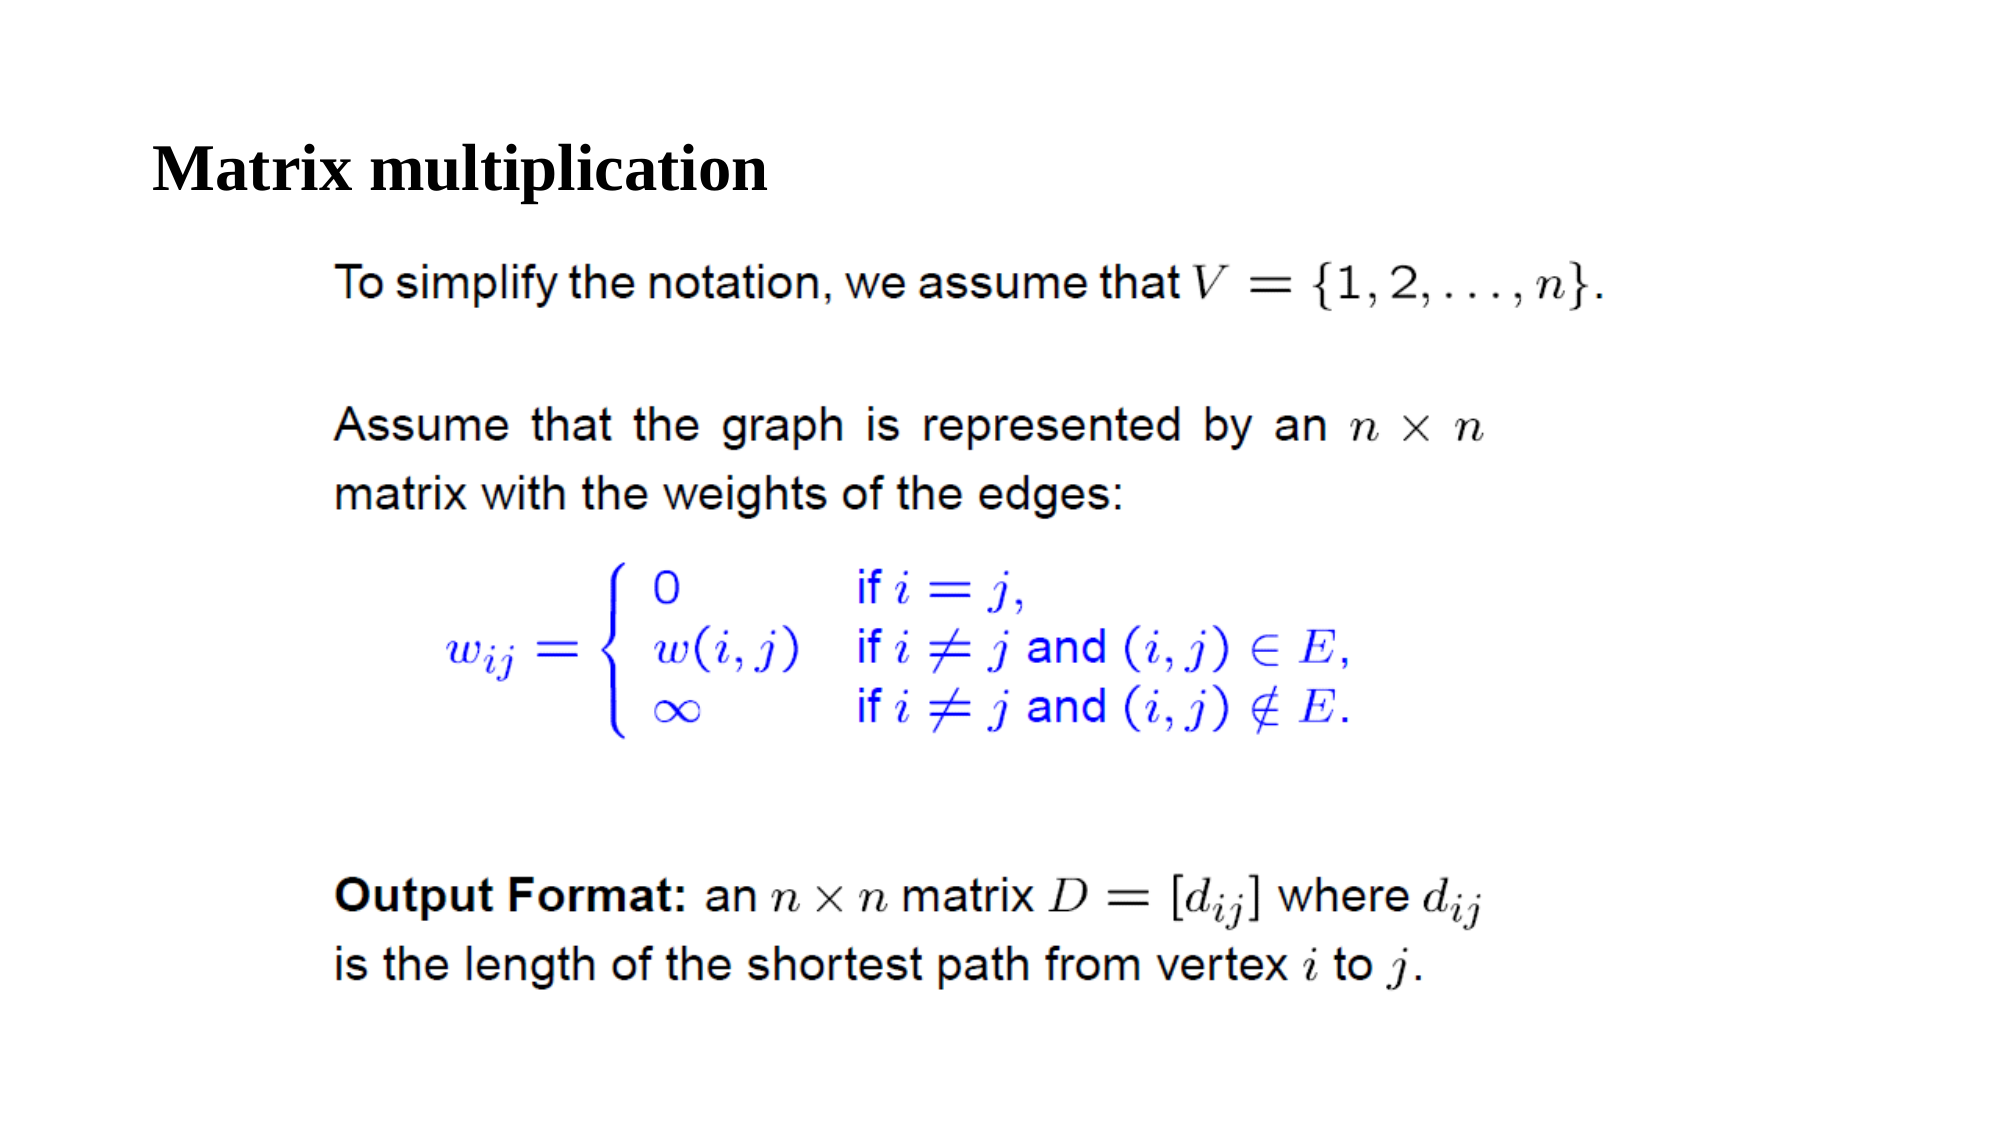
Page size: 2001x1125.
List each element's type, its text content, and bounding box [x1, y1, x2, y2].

title Matrix multiplication [137, 59, 1863, 278]
picture [312, 236, 1615, 1032]
